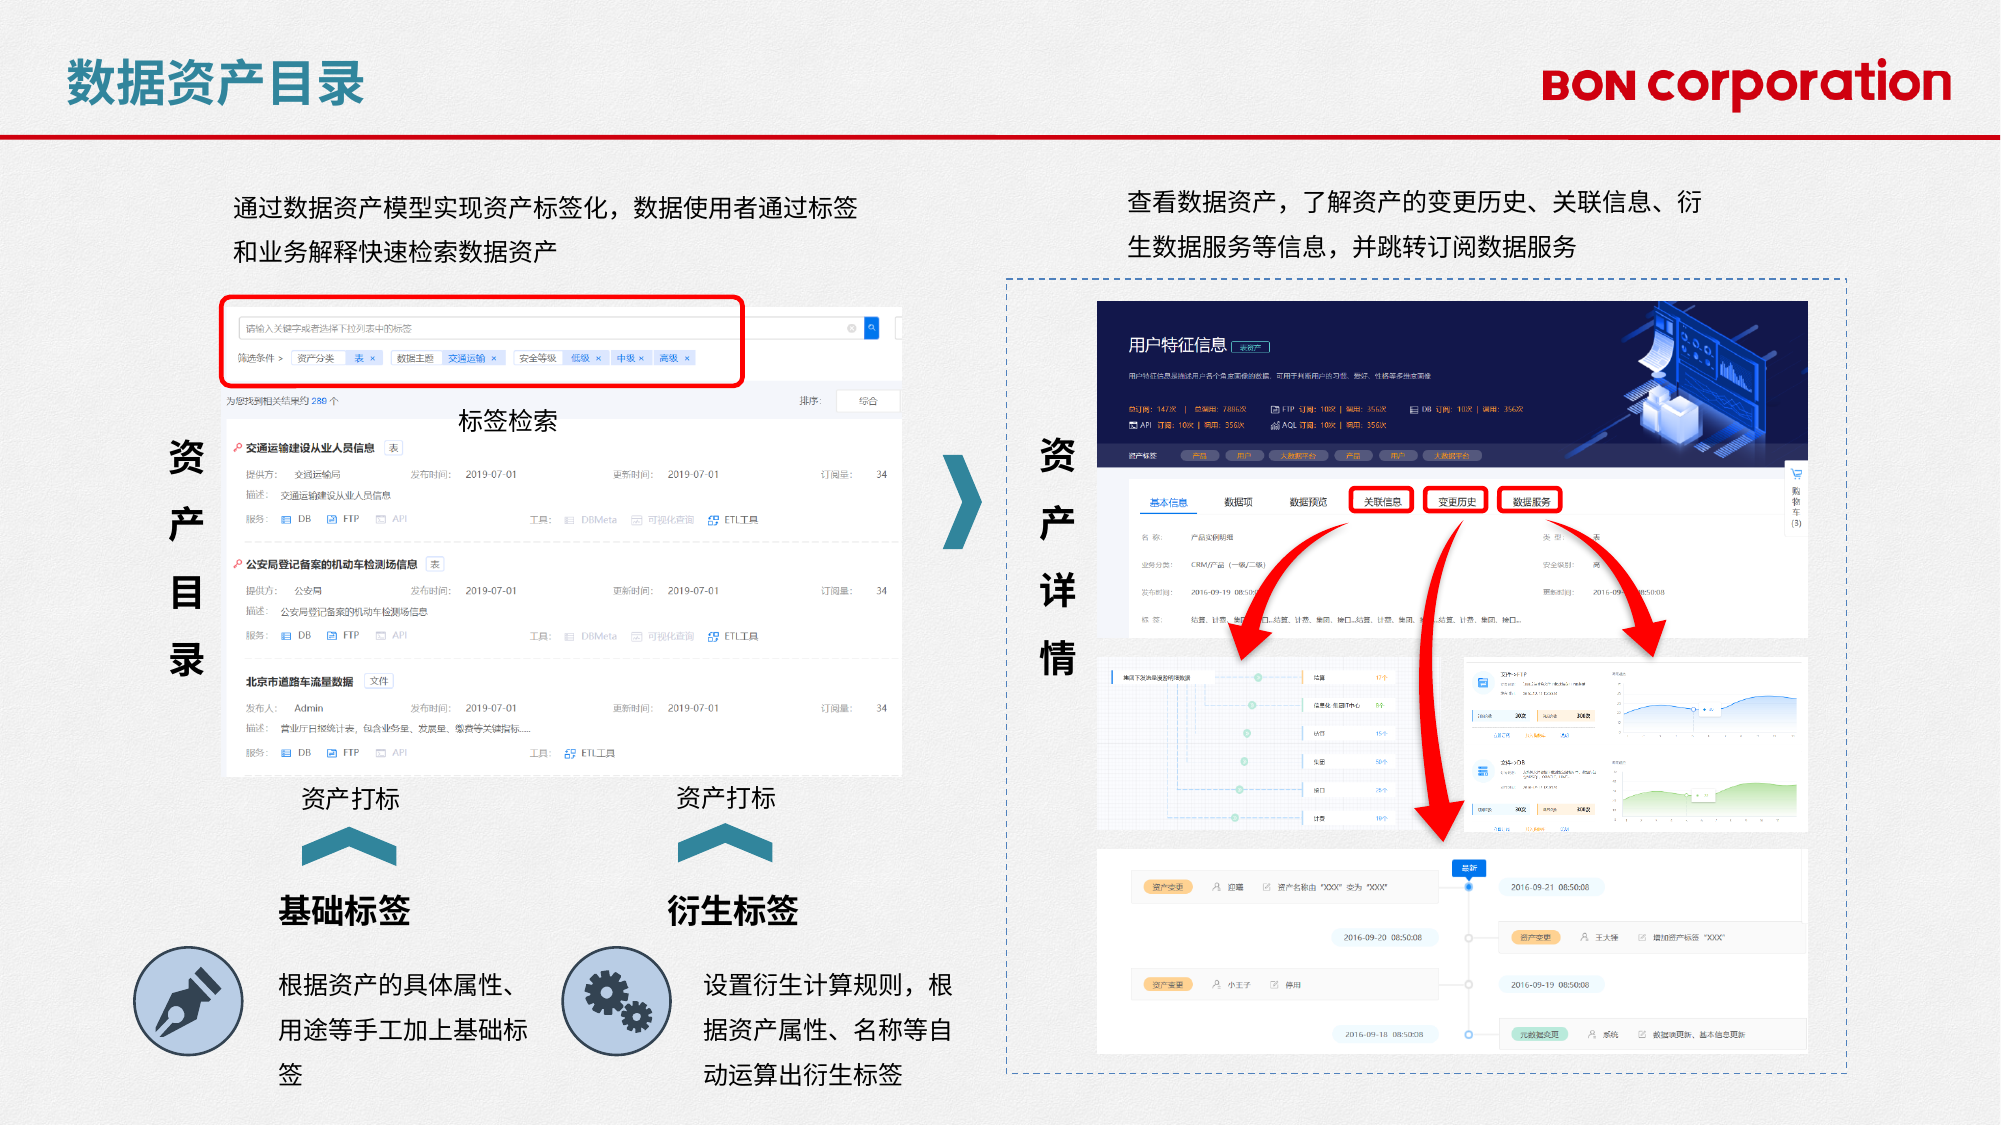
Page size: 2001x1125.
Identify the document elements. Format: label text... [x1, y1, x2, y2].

text_box 数据资产目录 [51, 41, 1237, 121]
text_box [221, 296, 743, 305]
text_box 设置衍生计算规则，根据资产属性、名称等自动运算出衍生标签 [688, 947, 979, 1097]
text_box 根据资产的具体属性、用途等手工加上基础标签 [263, 947, 554, 1097]
text_box 通过数据资产模型实现资产标签化，数据使用者通过标签和业务解释快速检索数据资产 [219, 169, 887, 275]
text_box 基础标签 [263, 862, 436, 938]
text_box [302, 826, 397, 866]
text_box 资产打标 [638, 786, 814, 820]
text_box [1006, 278, 1847, 1074]
text_box 资产打标 [263, 786, 439, 822]
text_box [562, 947, 671, 1056]
picture [0, 0, 2001, 135]
picture [0, 140, 2001, 1125]
text_box [678, 823, 773, 863]
text_box 资产目录 [153, 403, 199, 689]
text_box 衍生标签 [652, 862, 825, 938]
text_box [134, 947, 243, 1056]
text_box [942, 454, 982, 550]
text_box 查看数据资产，了解资产的变更历史、关联信息、衍生数据服务等信息，并跳转订阅数据服务 [1112, 163, 1738, 269]
